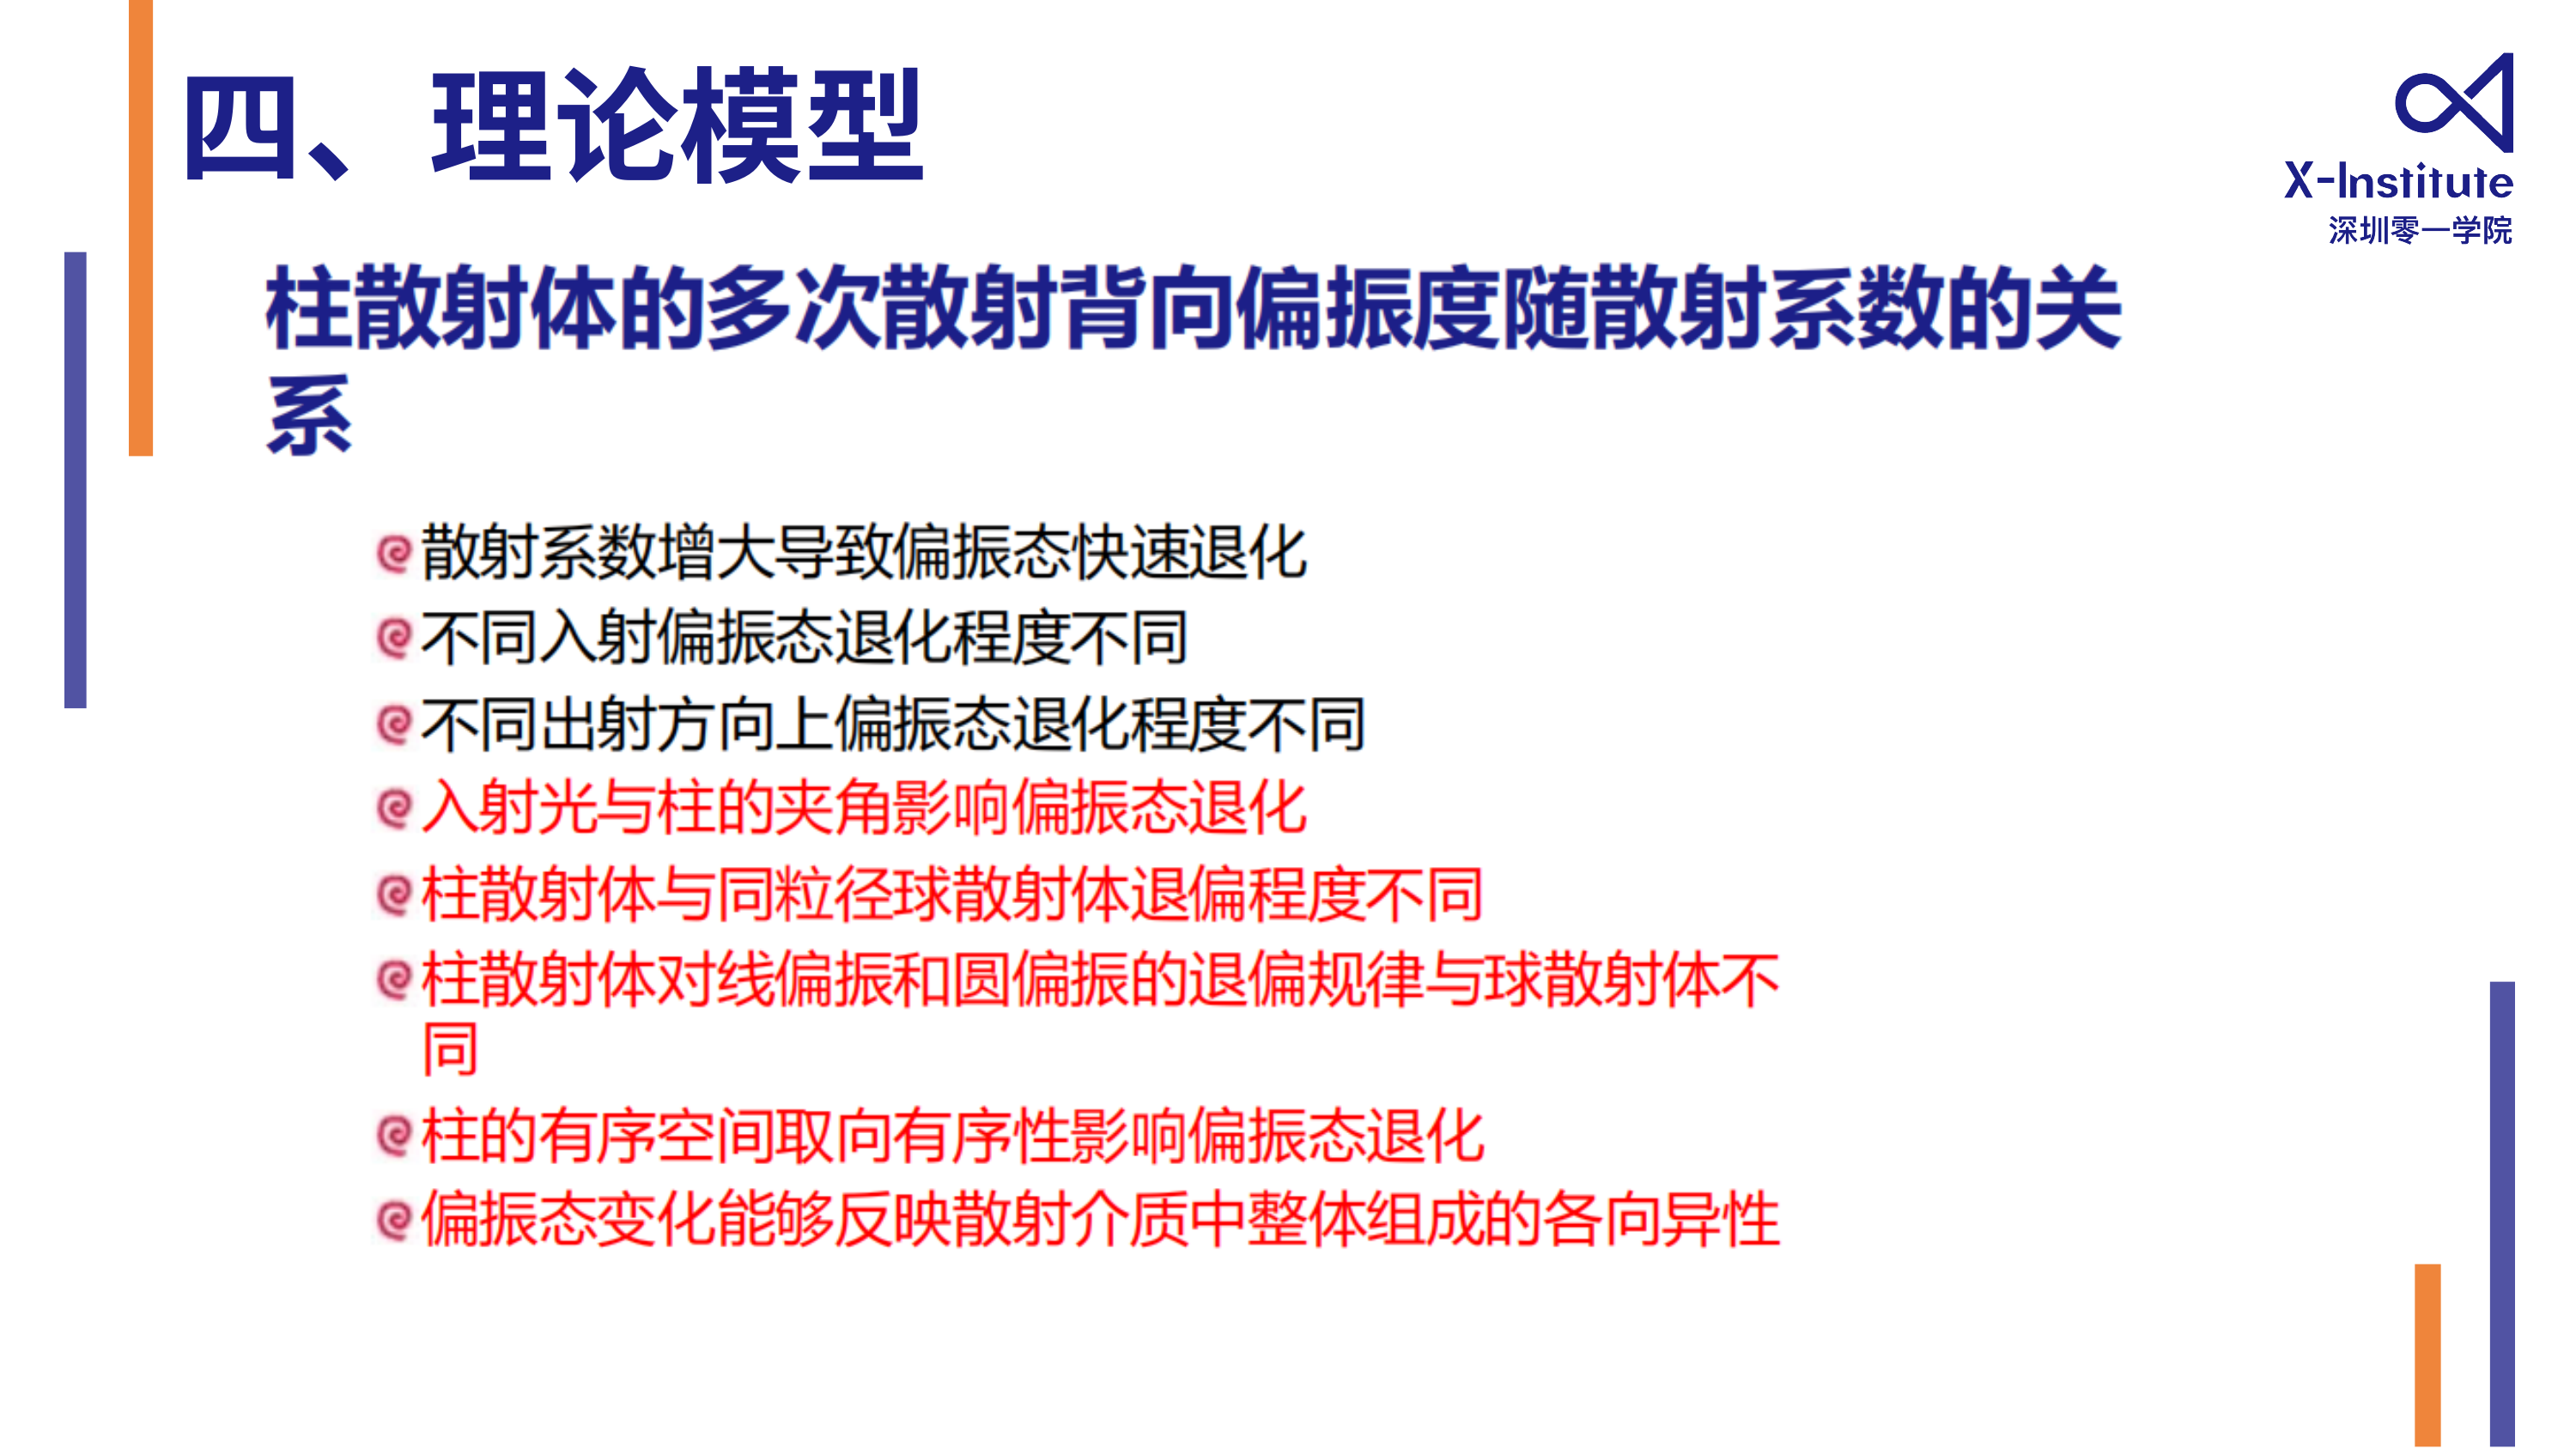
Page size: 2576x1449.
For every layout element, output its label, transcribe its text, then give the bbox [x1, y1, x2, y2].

picture [2269, 27, 2533, 260]
picture [257, 252, 2172, 1363]
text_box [64, 252, 87, 709]
text_box 四、理论模型 [178, 0, 1764, 198]
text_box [128, 0, 154, 457]
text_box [2489, 981, 2516, 1447]
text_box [2415, 1264, 2441, 1447]
